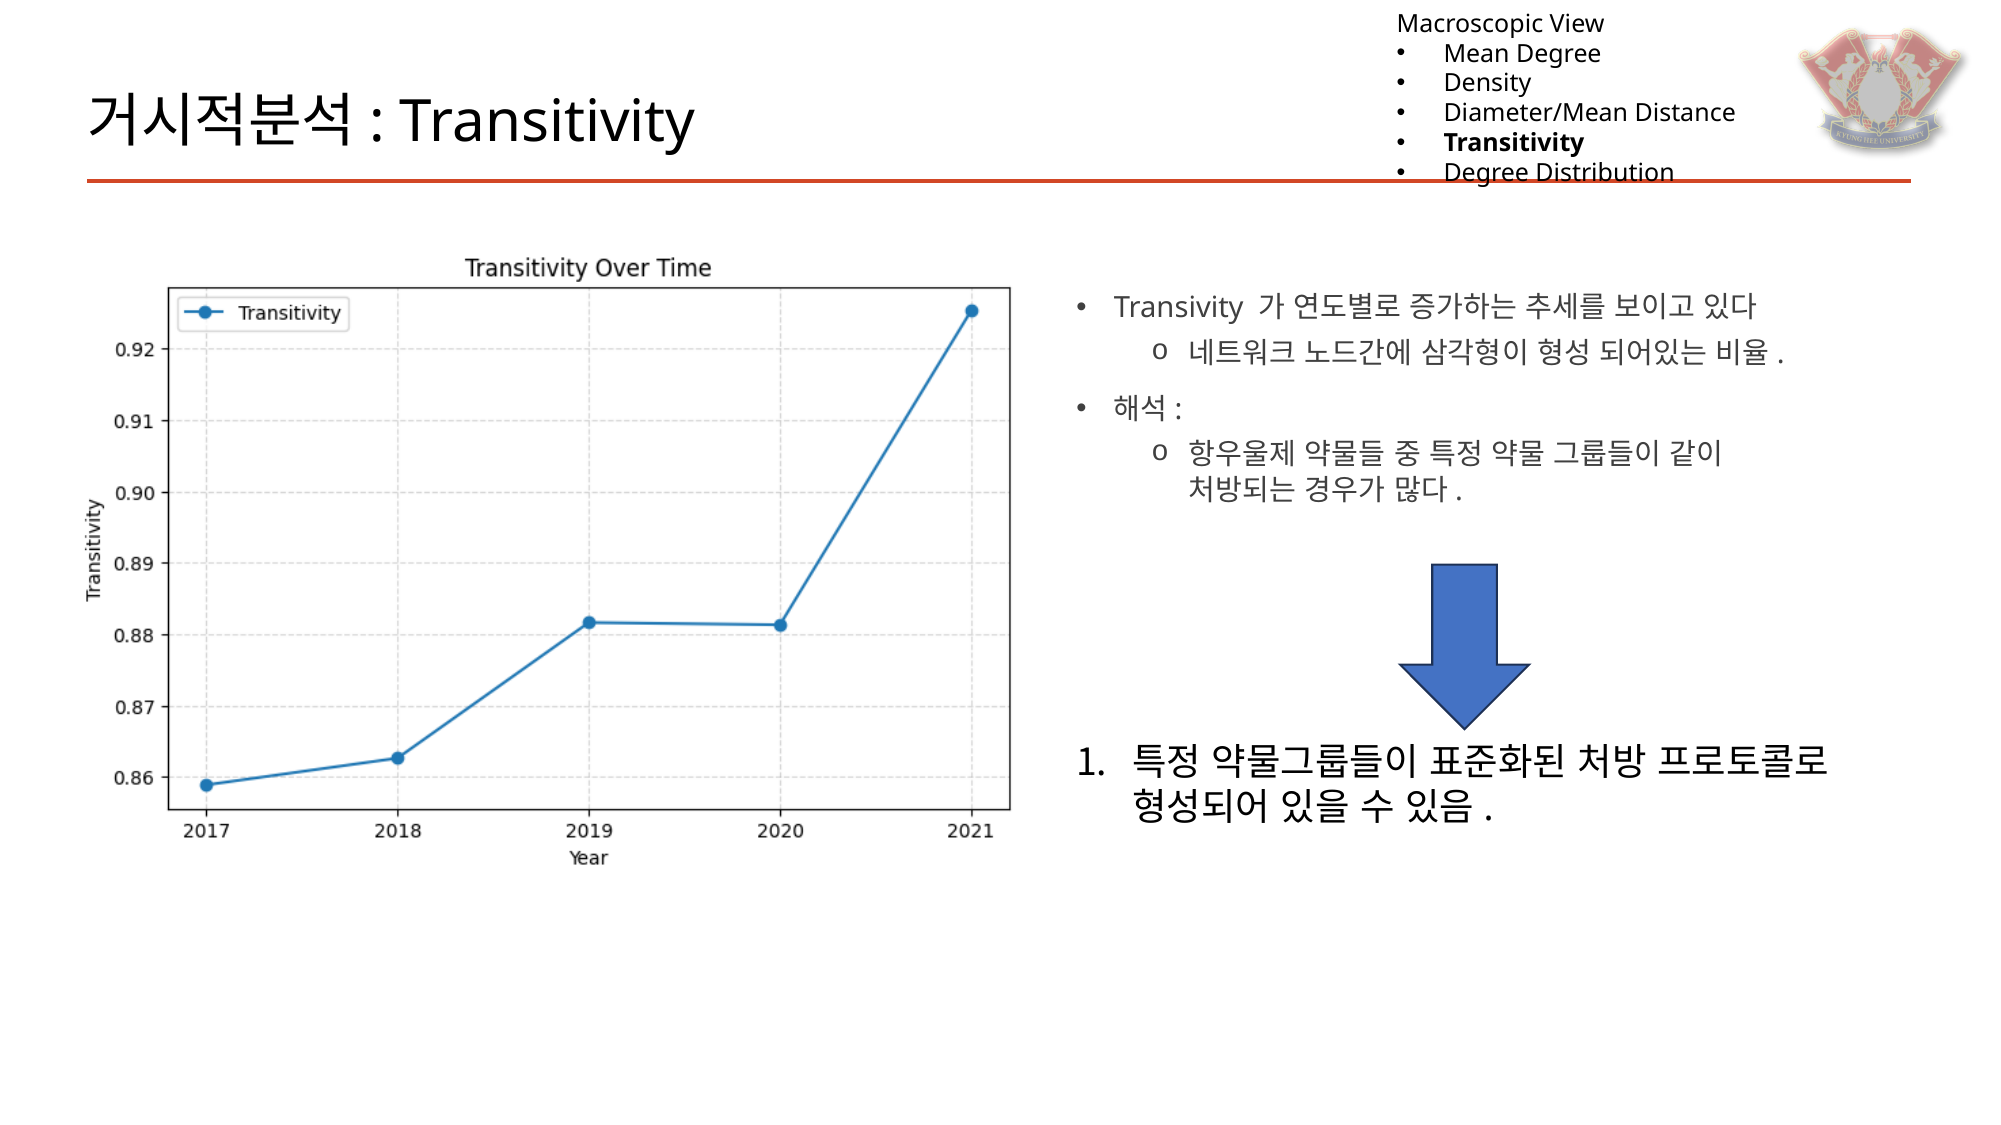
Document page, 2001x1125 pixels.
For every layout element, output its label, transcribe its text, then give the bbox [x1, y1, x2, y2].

list Transivity 가 연도별로 증가하는 추세를 보이고 있다 네트워크 노드간에 삼각형이 형성 되어있는 비율. 해석: 항우울제 약물들 중 특정 약물 그룹들이 같이 처방되는 경우가 많다. [1061, 281, 1802, 549]
title 거시적분석: Transitivity [72, 70, 1381, 176]
picture [73, 244, 1023, 882]
text_box [1397, 563, 1532, 730]
picture [1798, 28, 1961, 149]
text_box Macroscopic View Mean Degree Density Diameter/Mean Distance Transitivity Degree Distribution [1381, 0, 1765, 225]
text_box 특정 약물그룹들이 표준화된 처방 프로토콜로 형성되어 있을 수 있음. [1061, 730, 1896, 881]
